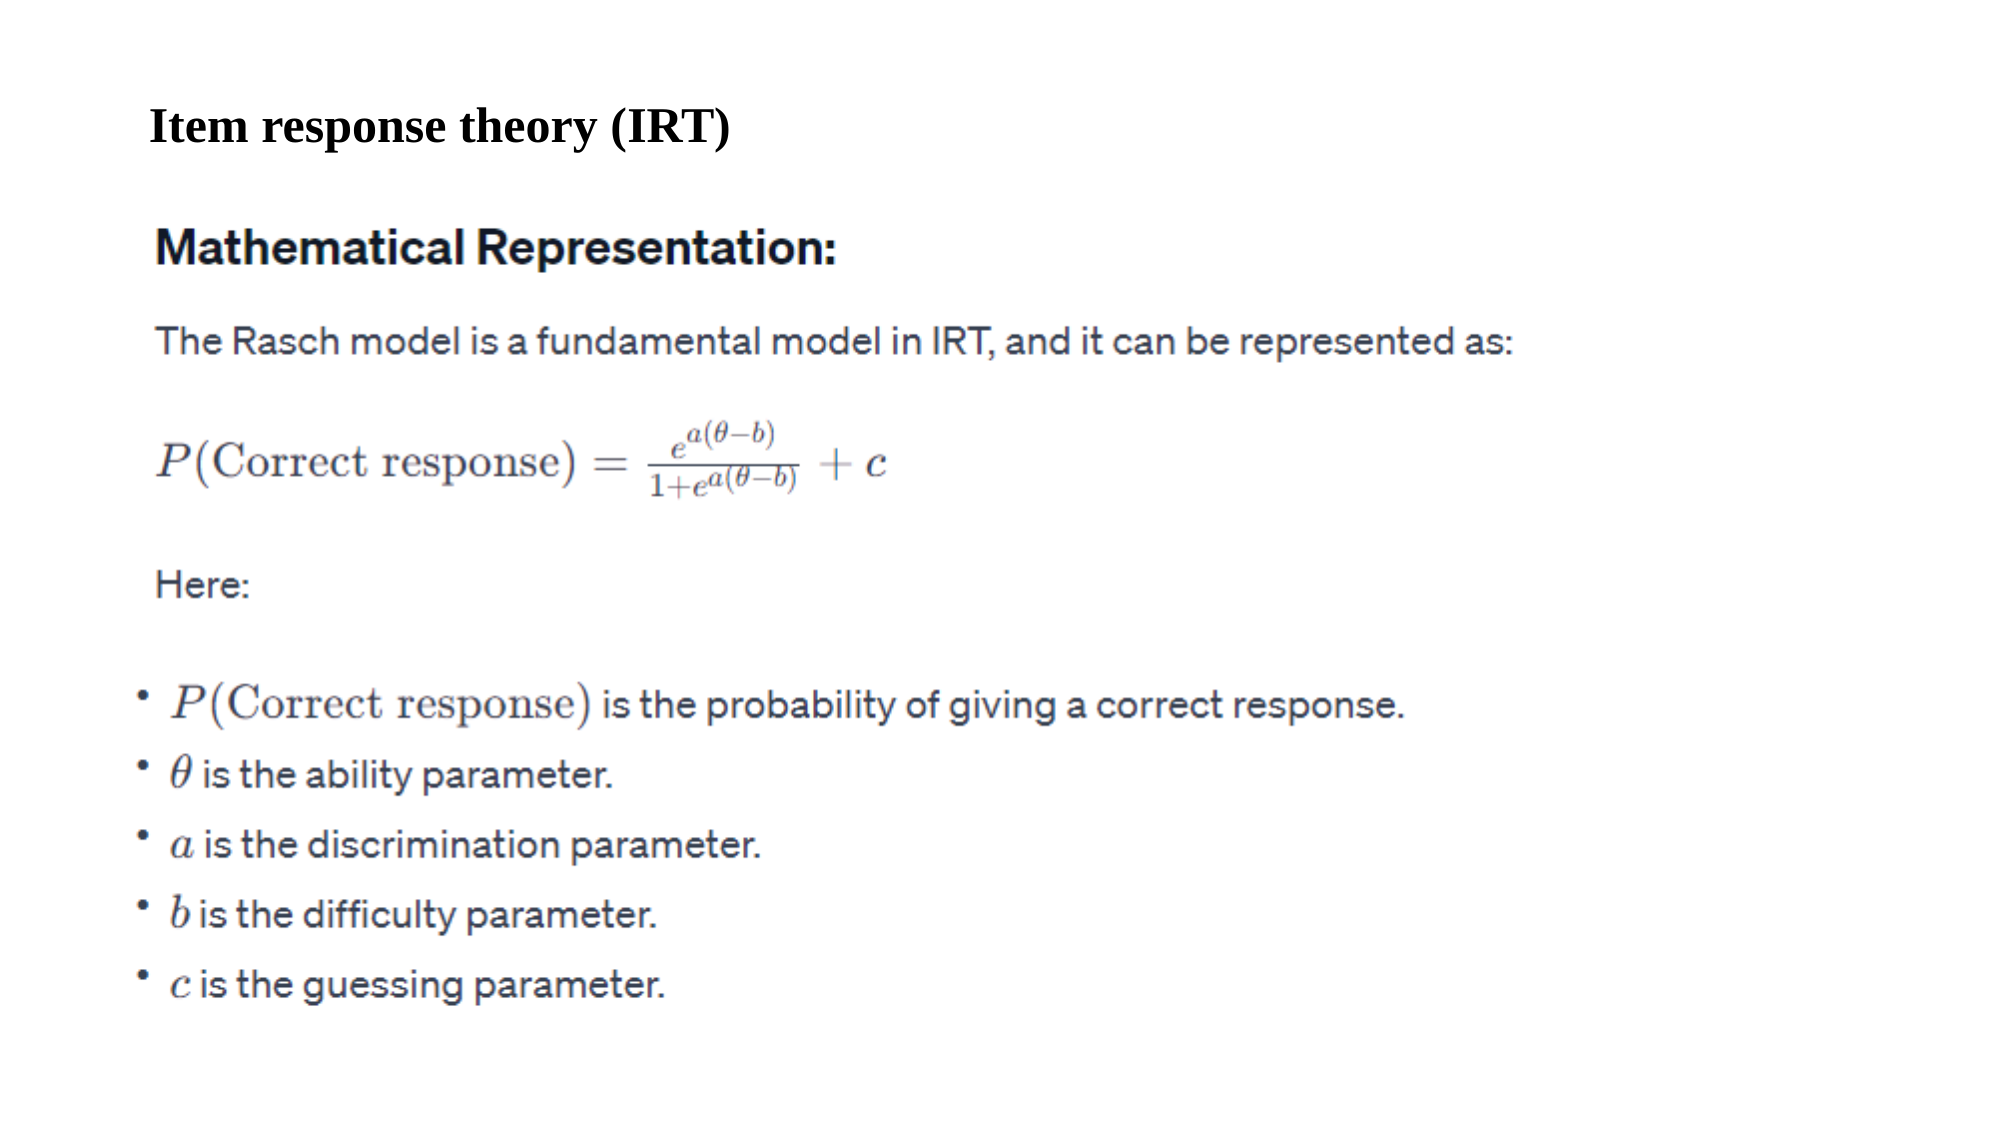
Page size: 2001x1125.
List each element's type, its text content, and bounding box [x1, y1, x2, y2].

text_box Item response theory (IRT) [133, 84, 1134, 160]
picture [95, 171, 1549, 1014]
